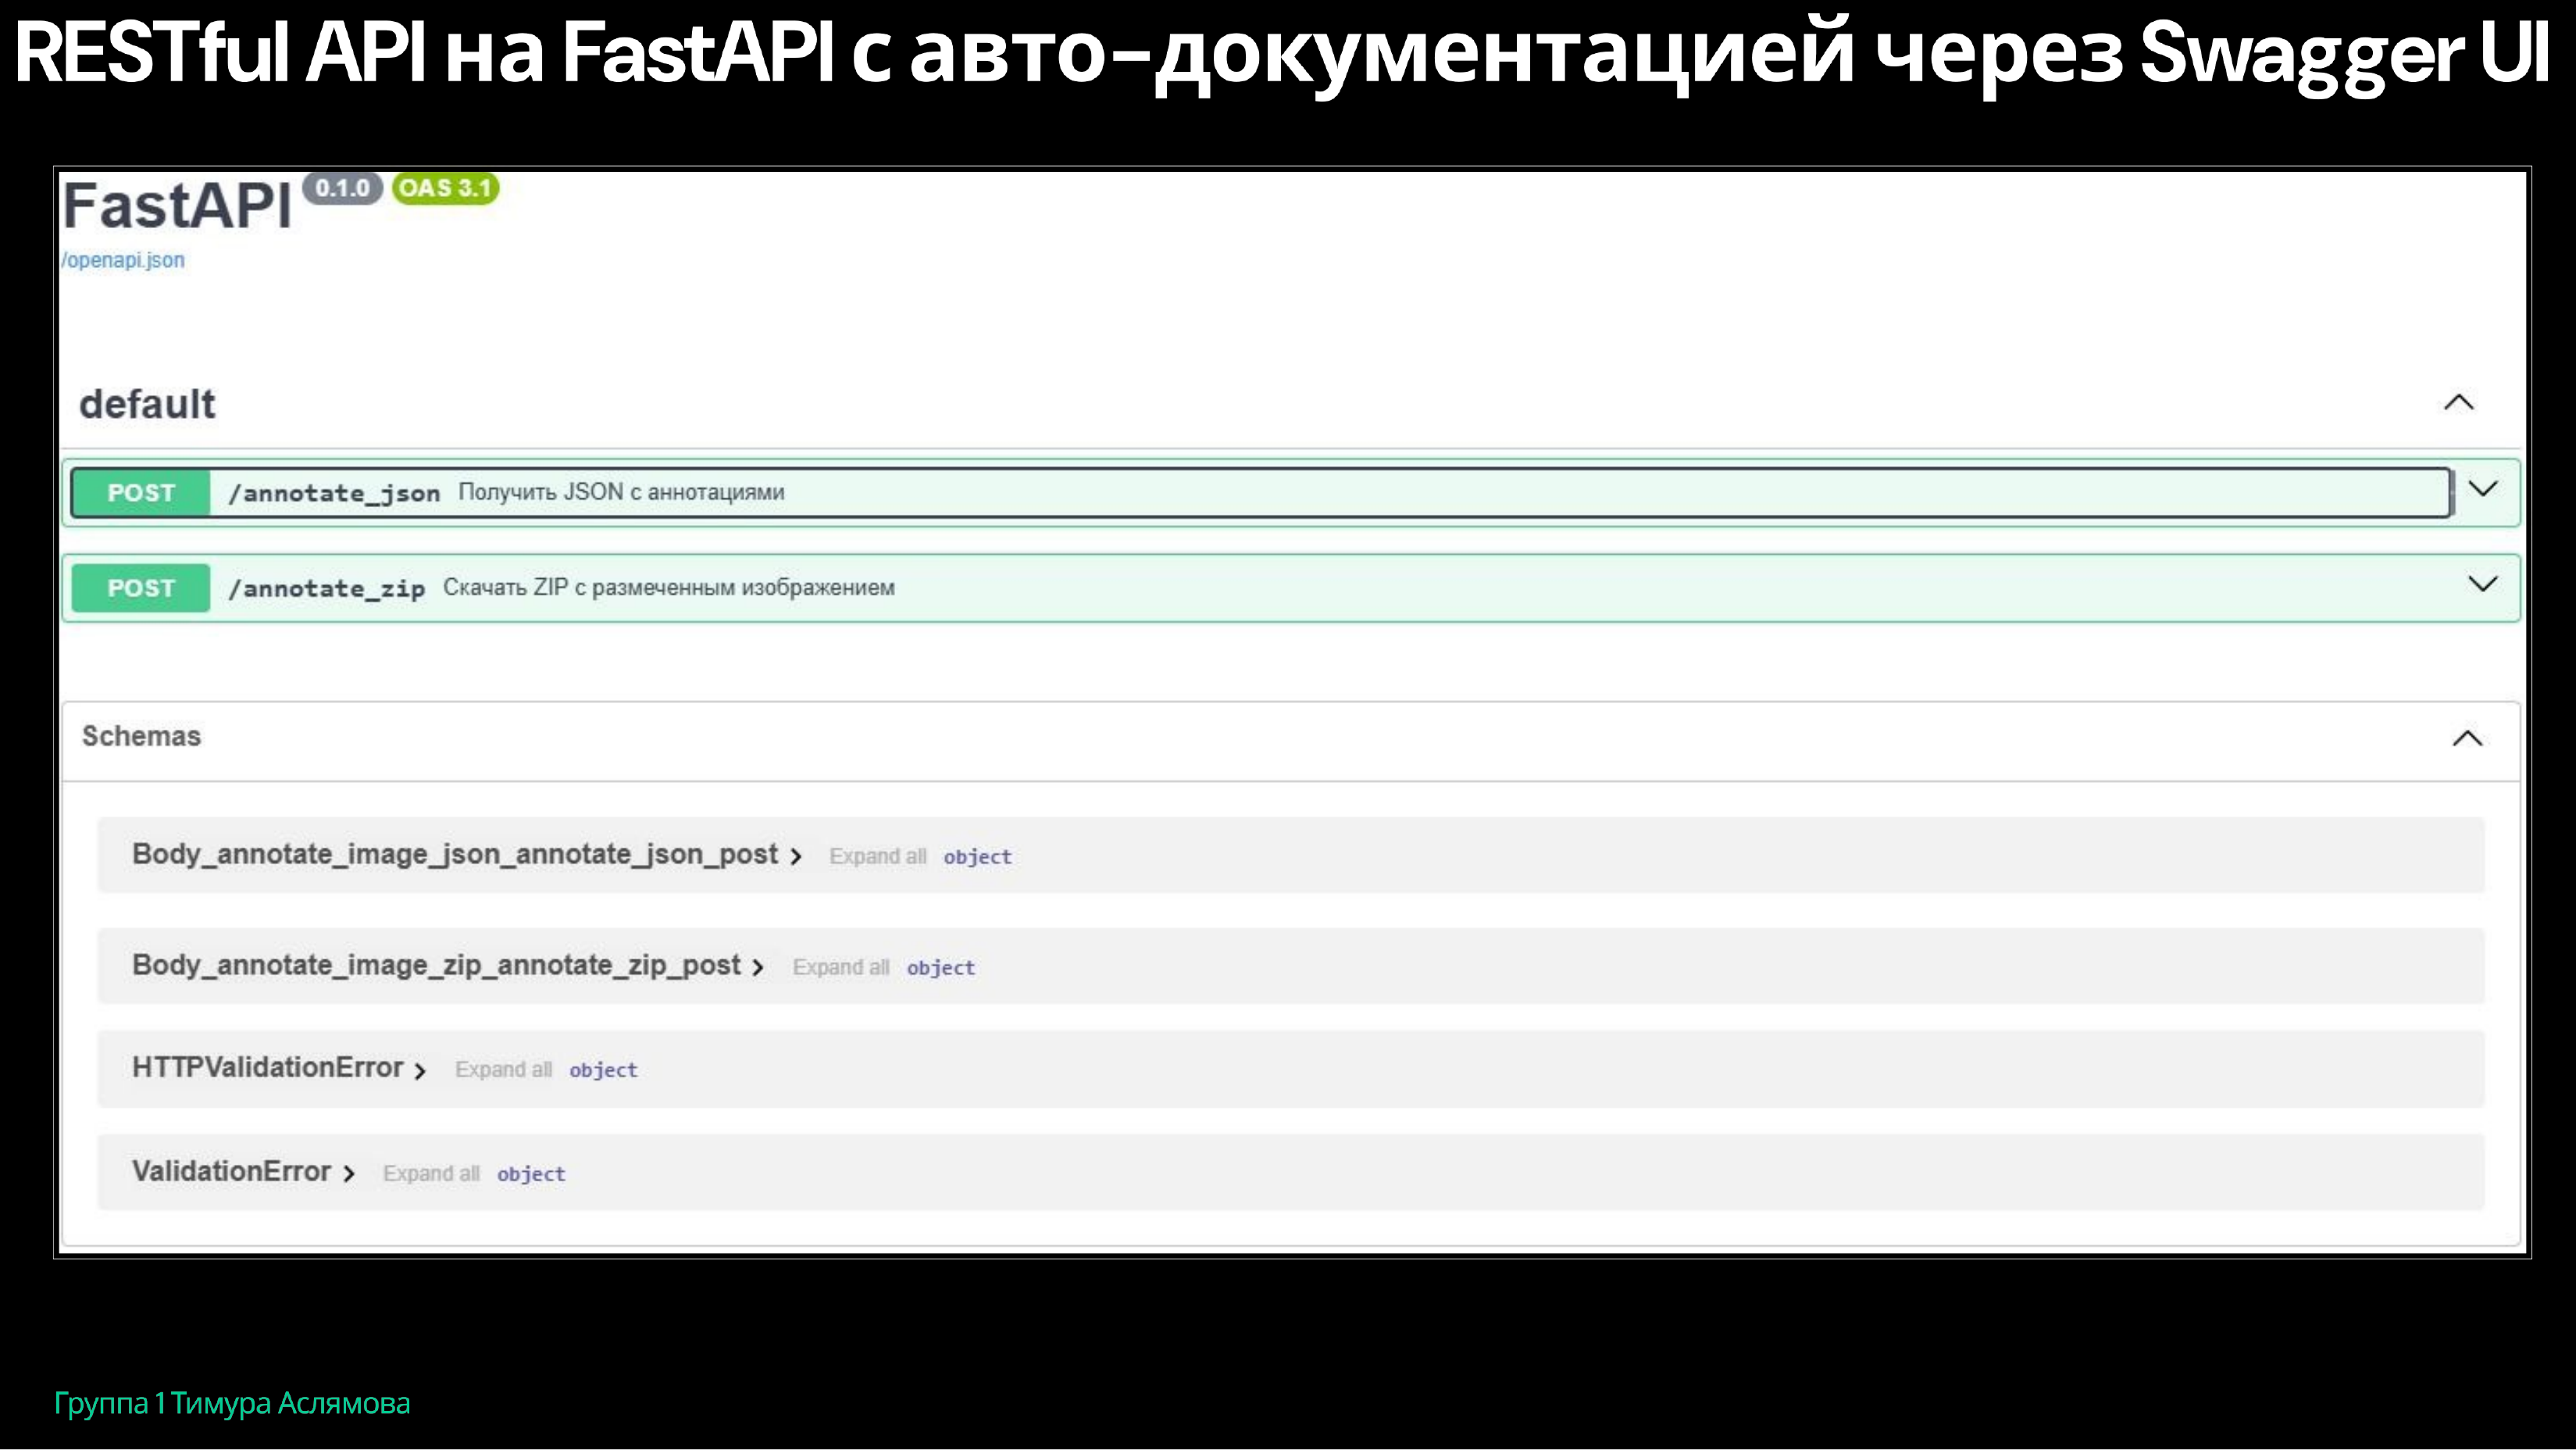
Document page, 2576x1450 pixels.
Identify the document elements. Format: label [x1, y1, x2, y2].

picture [56, 1391, 409, 1420]
text_box [53, 166, 2532, 1259]
picture [18, 12, 2548, 102]
text_box [0, 0, 2576, 1450]
